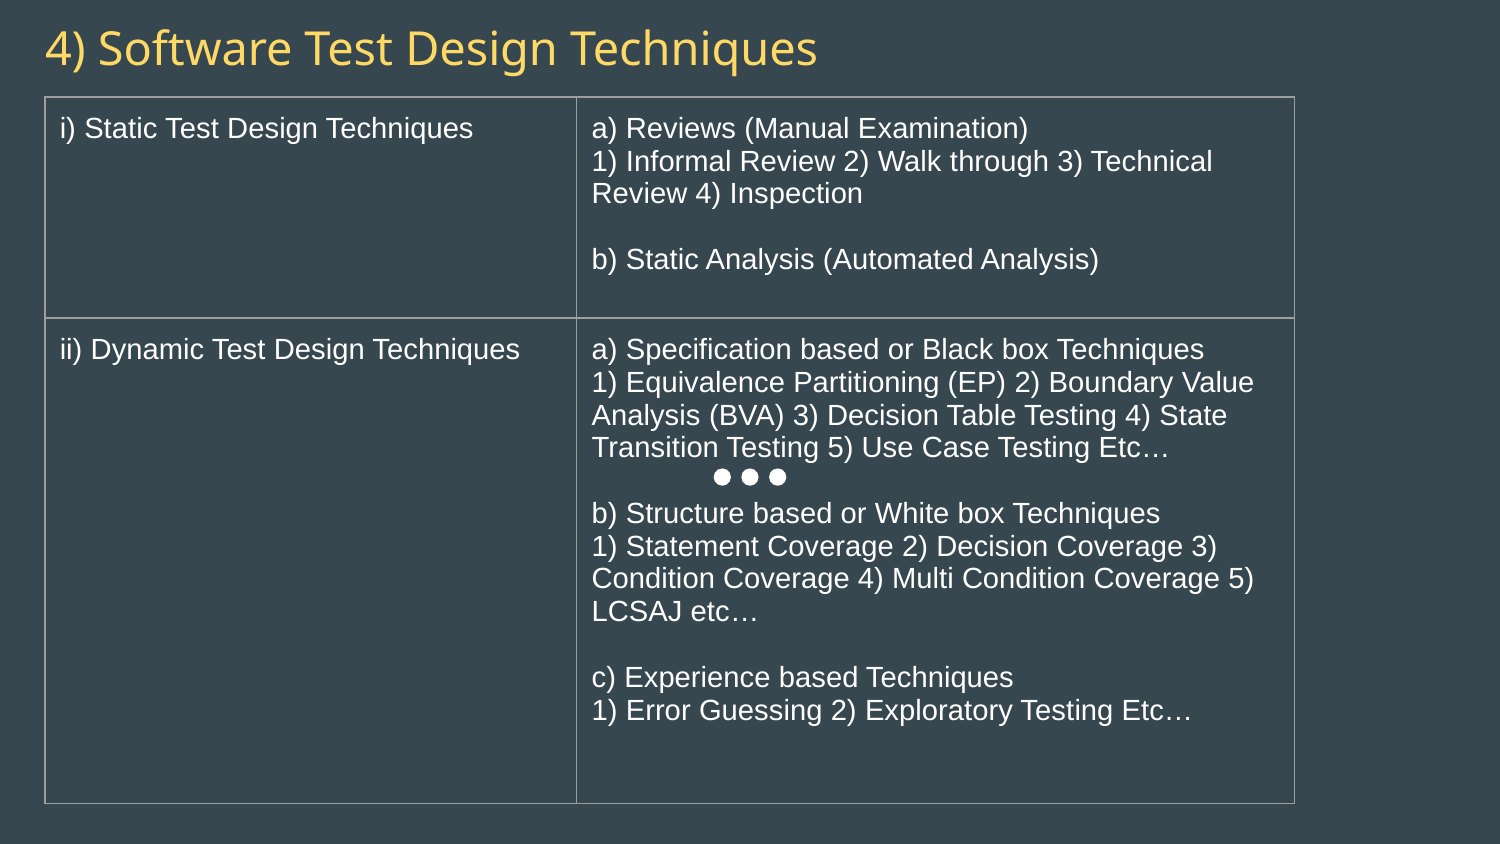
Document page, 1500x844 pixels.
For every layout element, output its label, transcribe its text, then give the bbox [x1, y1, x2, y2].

table_cell ii) Dynamic Test Design Techniques [46, 319, 576, 803]
title 4) Software Test Design Techniques [30, 0, 1310, 94]
table_header i) Static Test Design Techniques [46, 98, 576, 317]
table_header a) Reviews (Manual Examination) 1) Informal Review 2) Walk through 3) Technical Review 4) Inspection b) Static Analysis (Automated Analysis) [577, 98, 1294, 317]
table_cell a) Specification based or Black box Techniques 1) Equivalence Partitioning (EP) 2) Boundary Value Analysis (BVA) 3) Decision Table Testing 4) State Transition Testing 5) Use Case Testing Etc… b) Structure based or White box Techniques 1) Statement Coverage 2) Decision Coverage 3) Condition Coverage 4) Multi Condition Coverage 5) LCSAJ etc… c) Experience based Techniques 1) Error Guessing 2) Exploratory Testing Etc… [577, 319, 1294, 803]
